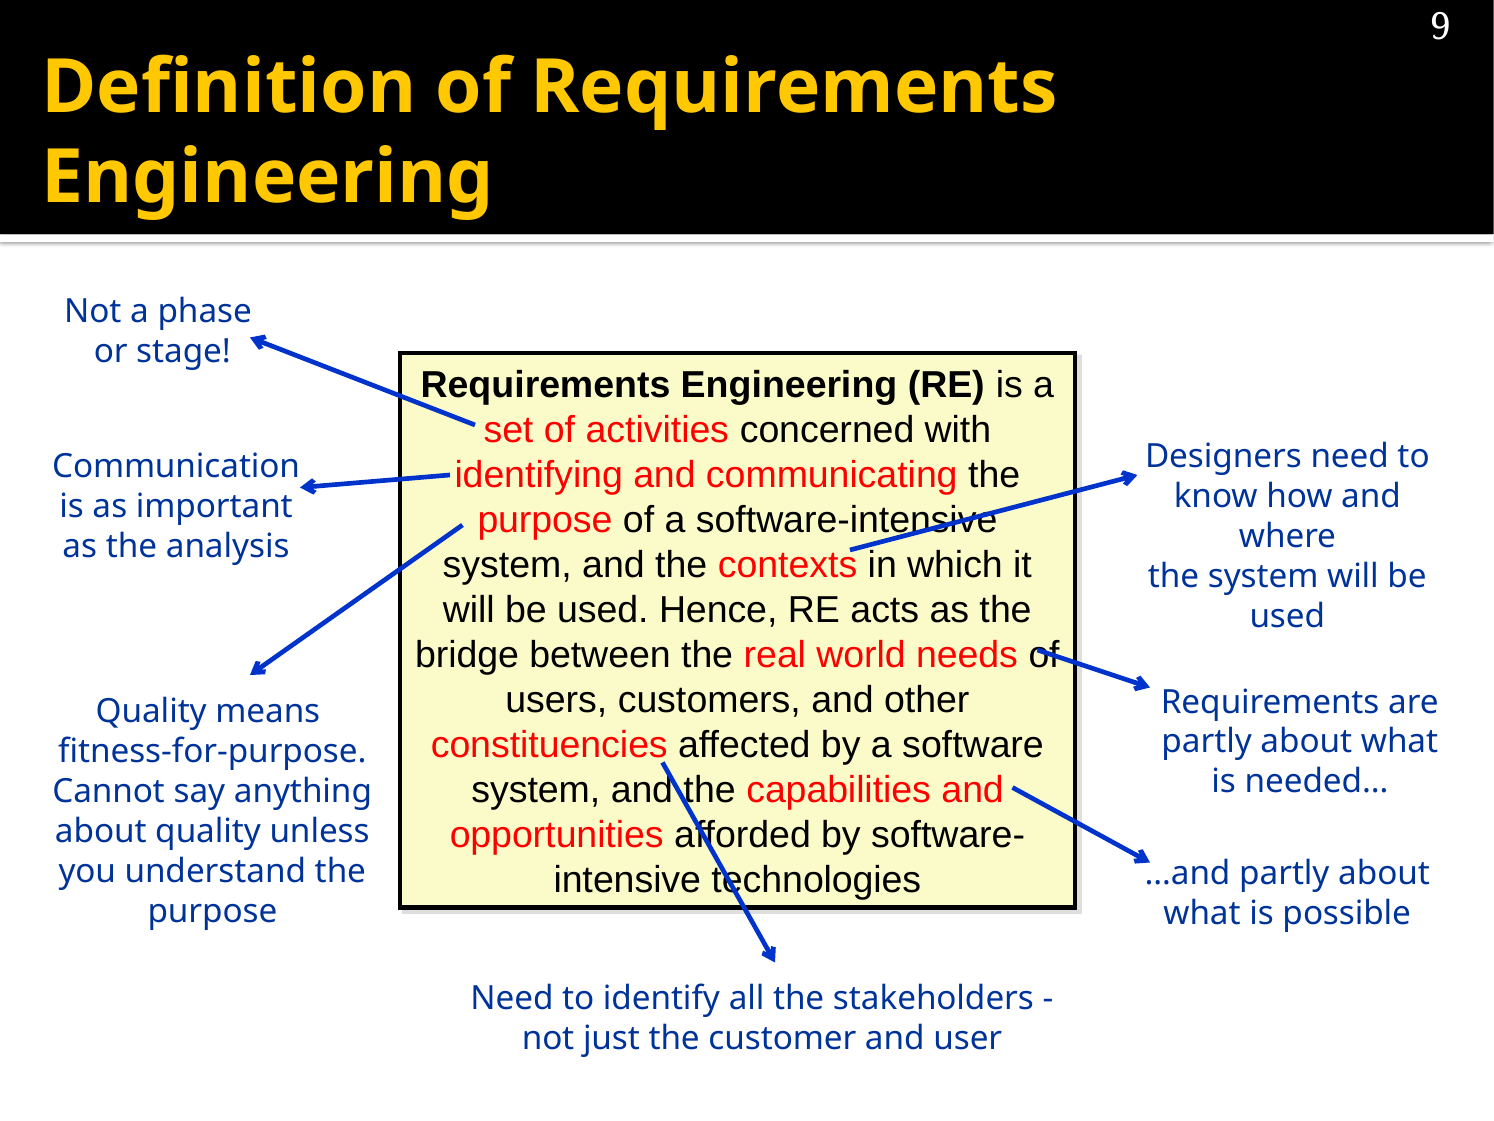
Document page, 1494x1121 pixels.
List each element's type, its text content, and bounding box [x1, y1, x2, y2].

text_box 9 [1340, 0, 1466, 61]
text_box [662, 762, 775, 963]
text_box [1012, 787, 1150, 863]
text_box [249, 524, 463, 676]
text_box [58, 349, 399, 485]
title Definition of Requirements Engineering [26, 40, 1460, 215]
text_box Not a phase or stage! [49, 281, 276, 377]
text_box Need to identify all the stakeholders - not just the customer and user [437, 969, 1088, 1064]
text_box Quality means fitness-for-purpose. Cannot say anything about quality unless you understand the purpose [37, 681, 388, 937]
text_box Requirements Engineering (RE) is a set of activities concerned with identifying and communicating the purpose of a software-intensive system, and the contexts in which it will be used. Hence, RE acts as the bridge between the real world needs of users, customers, and other constituencies affected by a software system, and the capabilities and opportunities afforded by software-intensive technologies [399, 352, 1075, 908]
text_box [58, 480, 1442, 1079]
text_box …and partly about what is possible [1112, 844, 1463, 939]
text_box Communication is as important as the analysis [37, 436, 316, 572]
text_box Requirements are partly about what is needed… [1125, 672, 1475, 807]
text_box Designers need to know how and where the system will be used [1112, 426, 1463, 642]
text_box [249, 335, 476, 426]
text_box [276, 339, 1442, 489]
